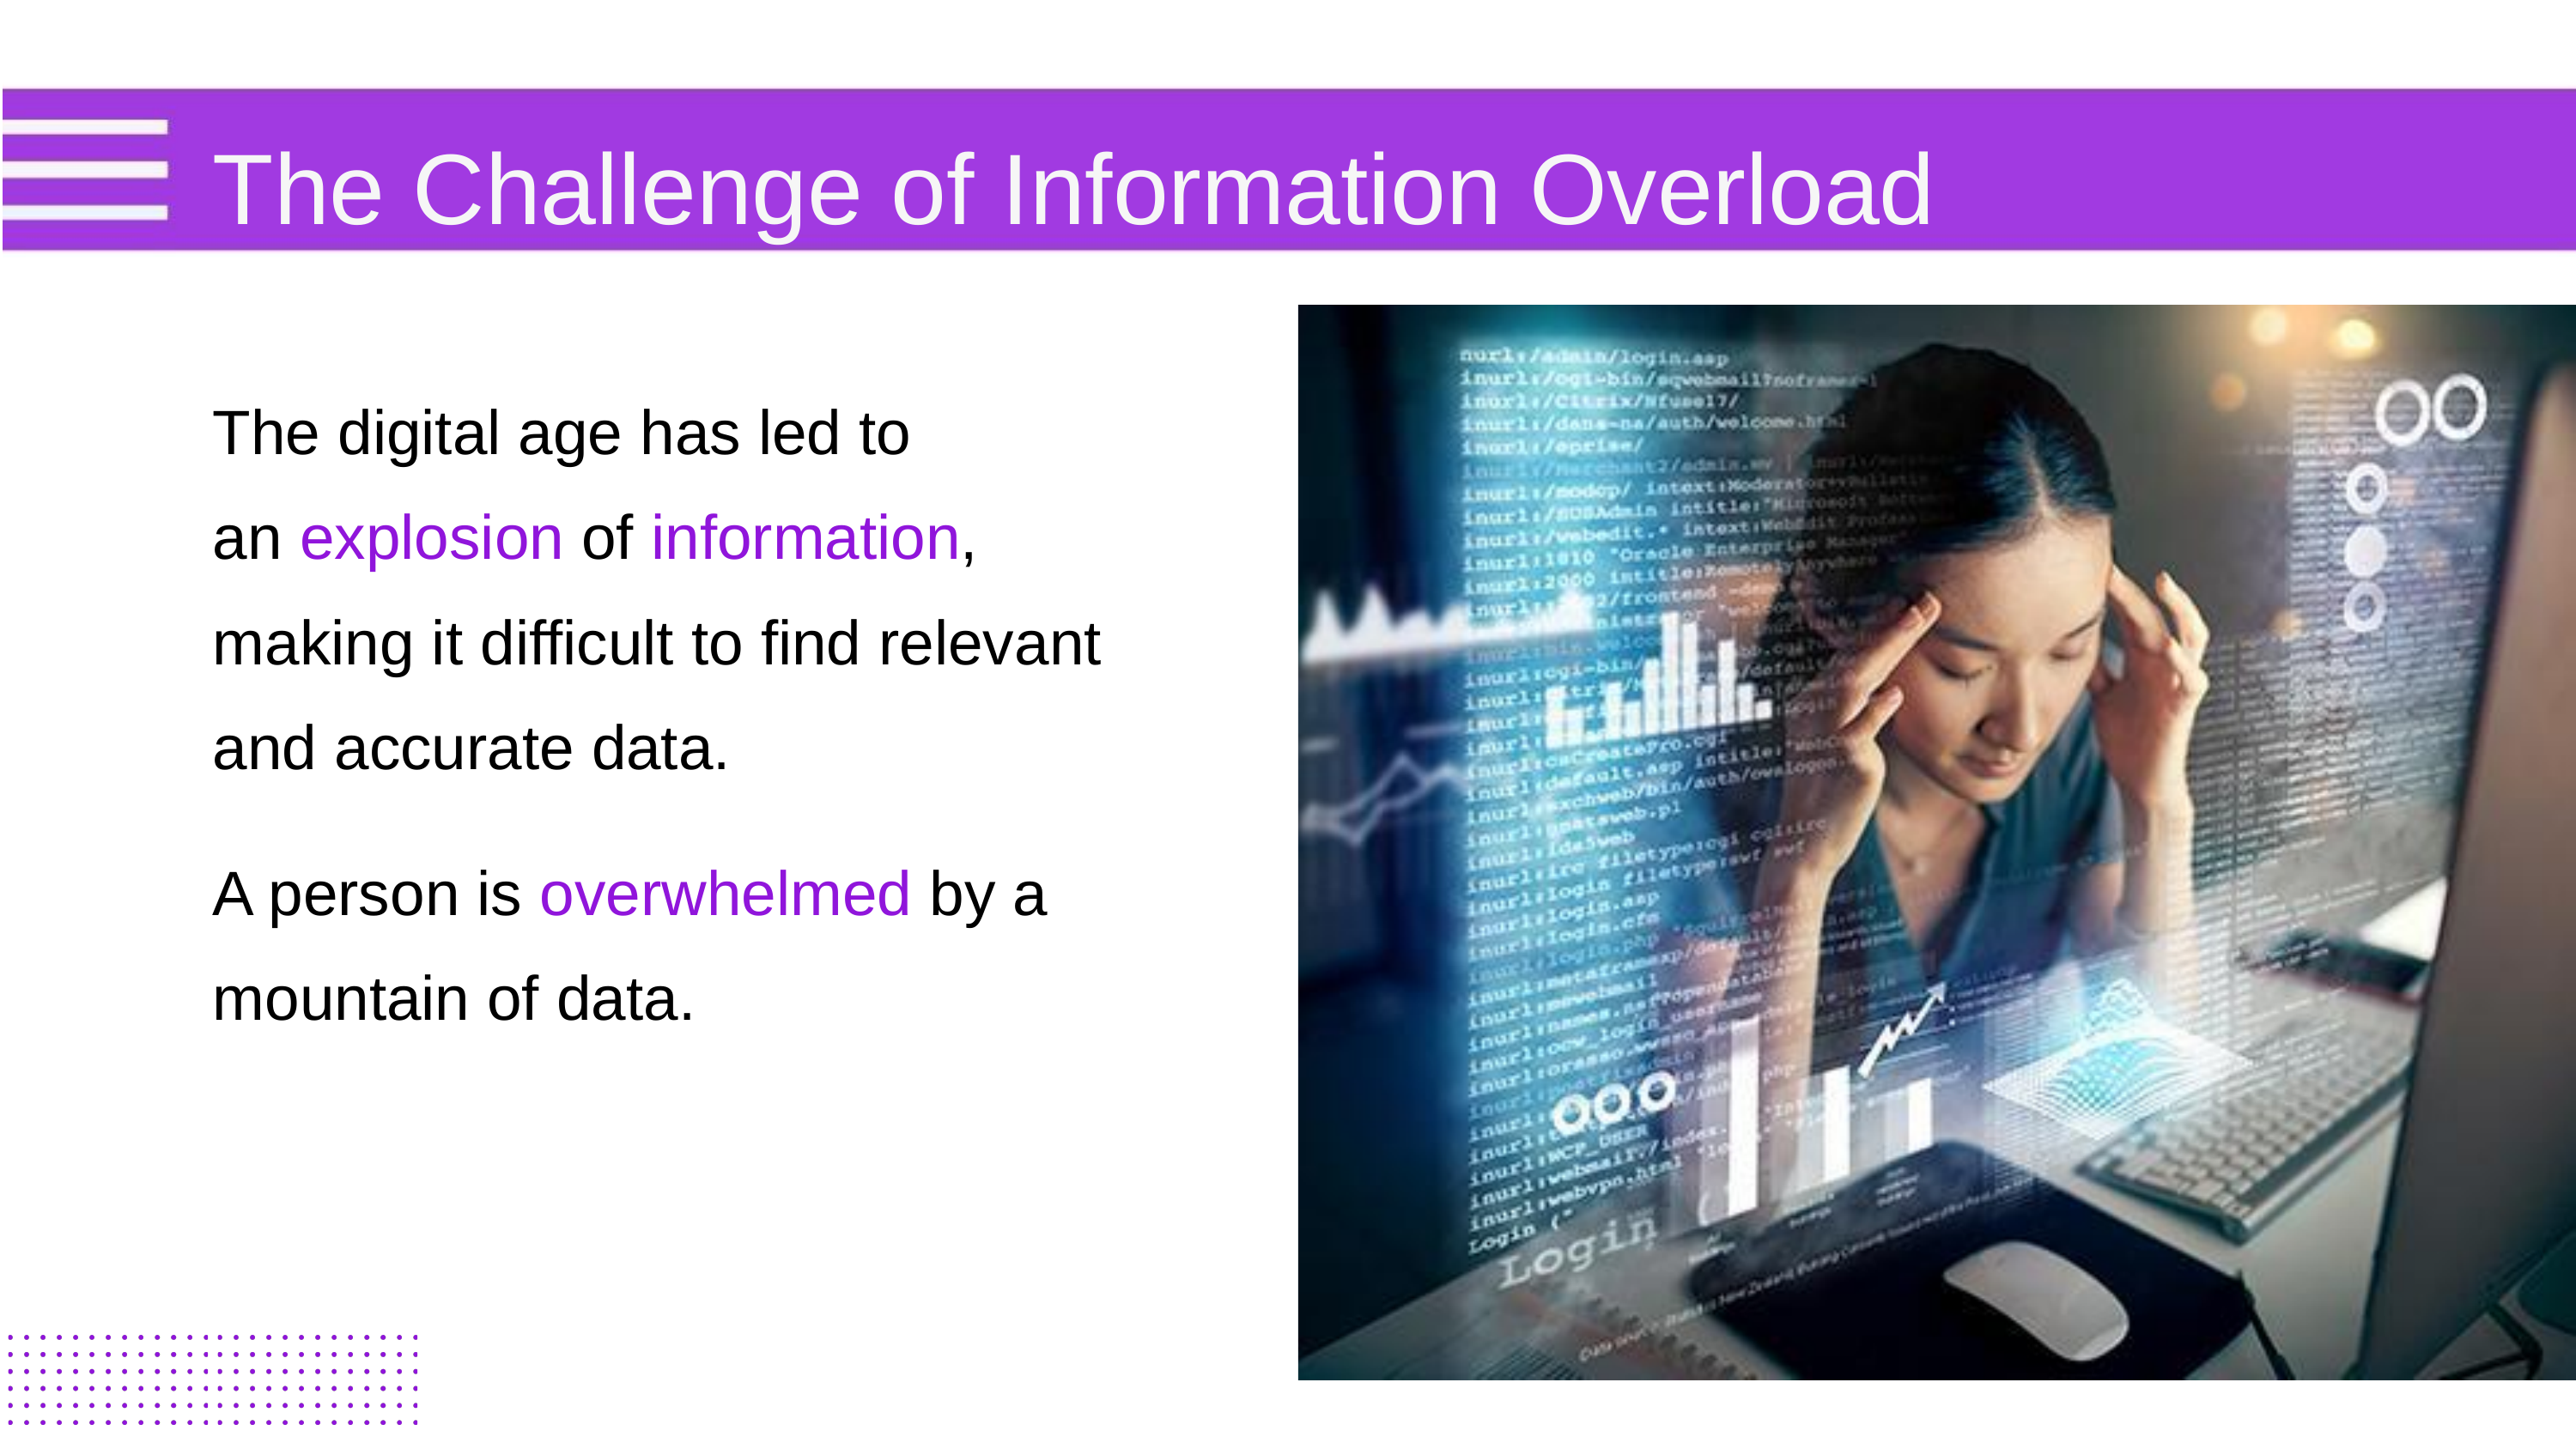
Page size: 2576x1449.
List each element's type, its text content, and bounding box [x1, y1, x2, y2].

picture [8, 1335, 167, 1425]
text_box A person is overwhelmed by a mountain of data. [212, 822, 1323, 1138]
text_box [1297, 305, 2576, 1380]
text_box The digital age has led to an explosion of information, making it difficult to find relevant and accurate data. [212, 361, 1323, 783]
picture [258, 1335, 418, 1425]
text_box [167, 1174, 258, 1449]
text_box The Challenge of Information Overload [212, 100, 2133, 246]
text_box [3, 0, 2576, 1449]
